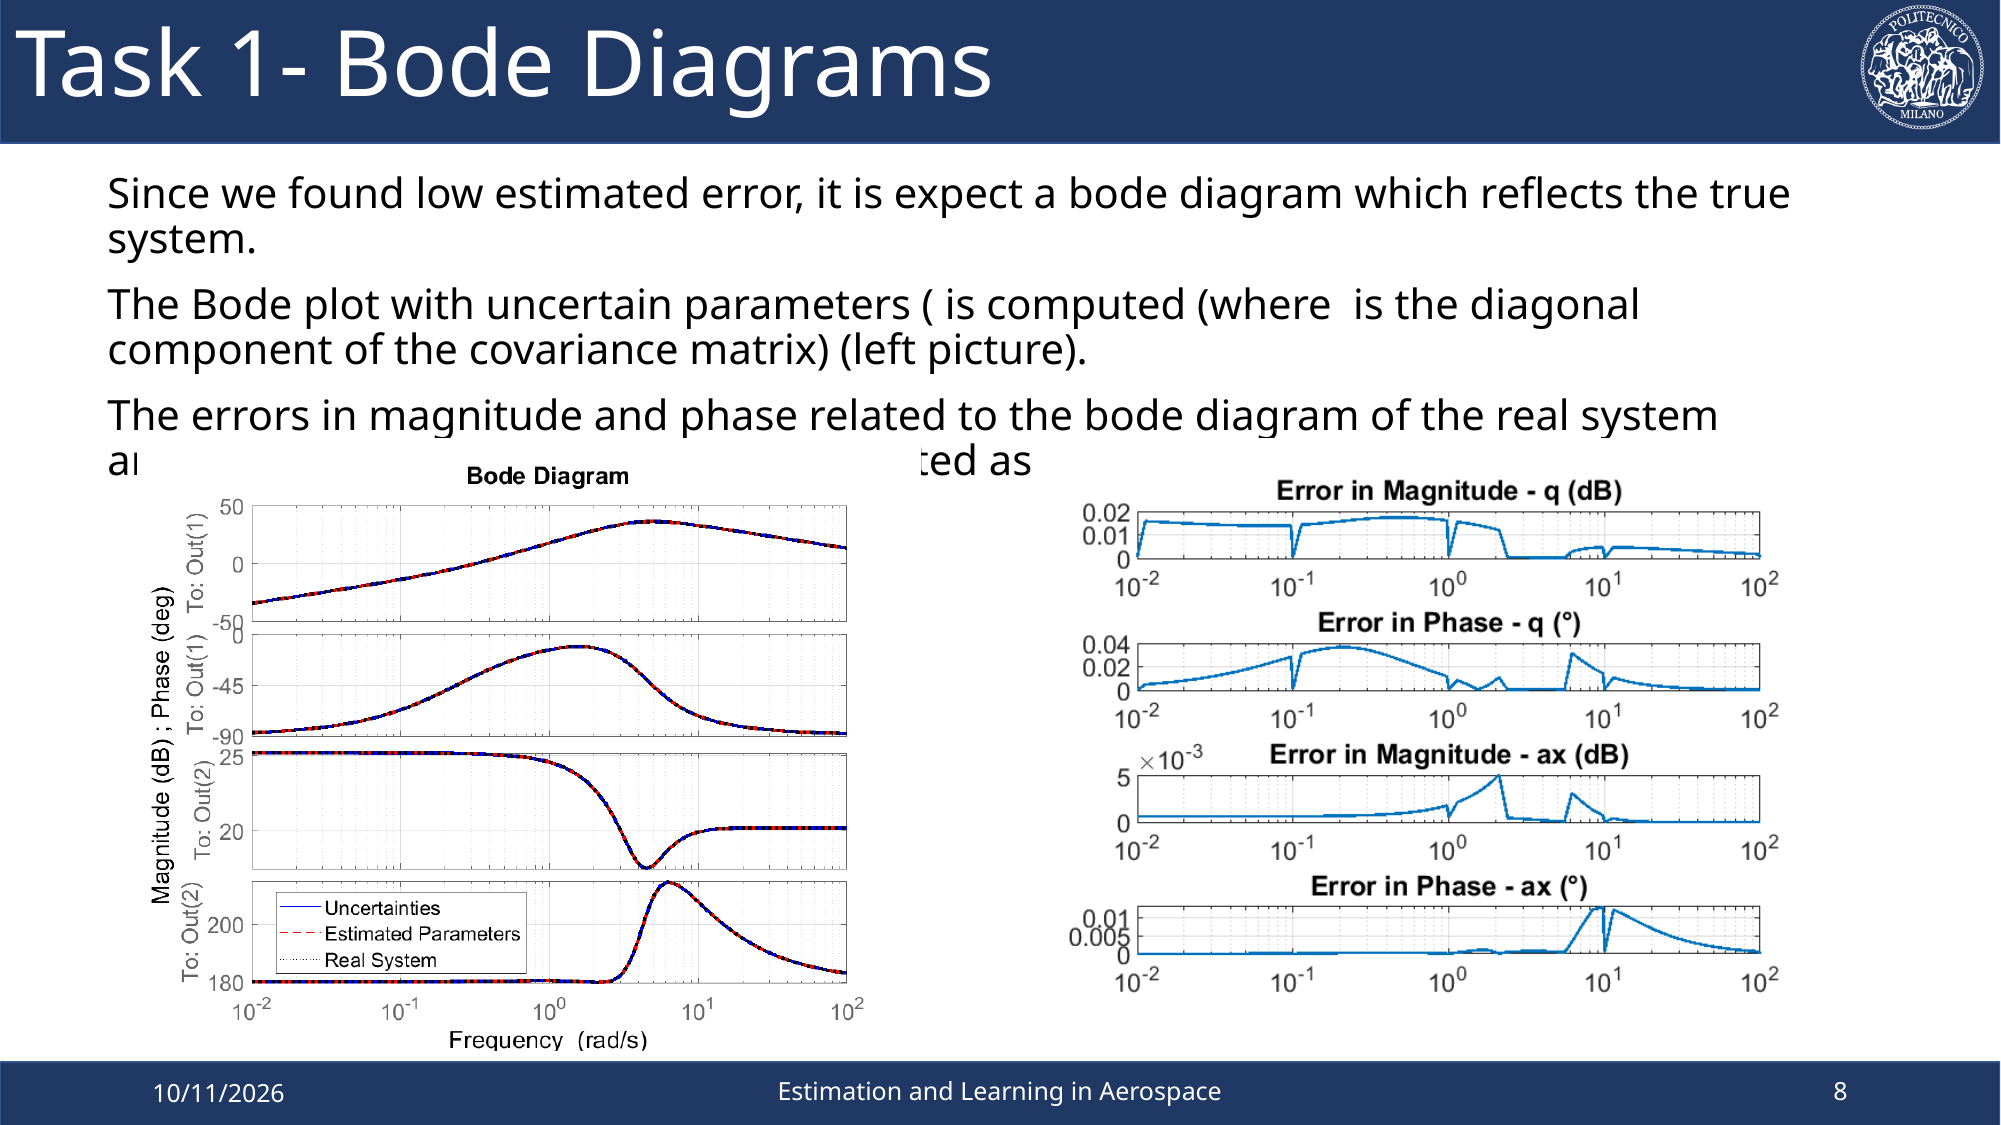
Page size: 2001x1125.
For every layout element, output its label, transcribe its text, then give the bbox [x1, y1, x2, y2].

picture [137, 437, 921, 1051]
title Task 1- Bode Diagrams [0, 0, 1725, 159]
footer Estimation and Learning in Aerospace [662, 1062, 1338, 1122]
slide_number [137, 1064, 588, 1125]
picture [1033, 437, 1836, 1040]
picture [1809, 0, 2001, 150]
slide_number 8 [1412, 1062, 1863, 1122]
